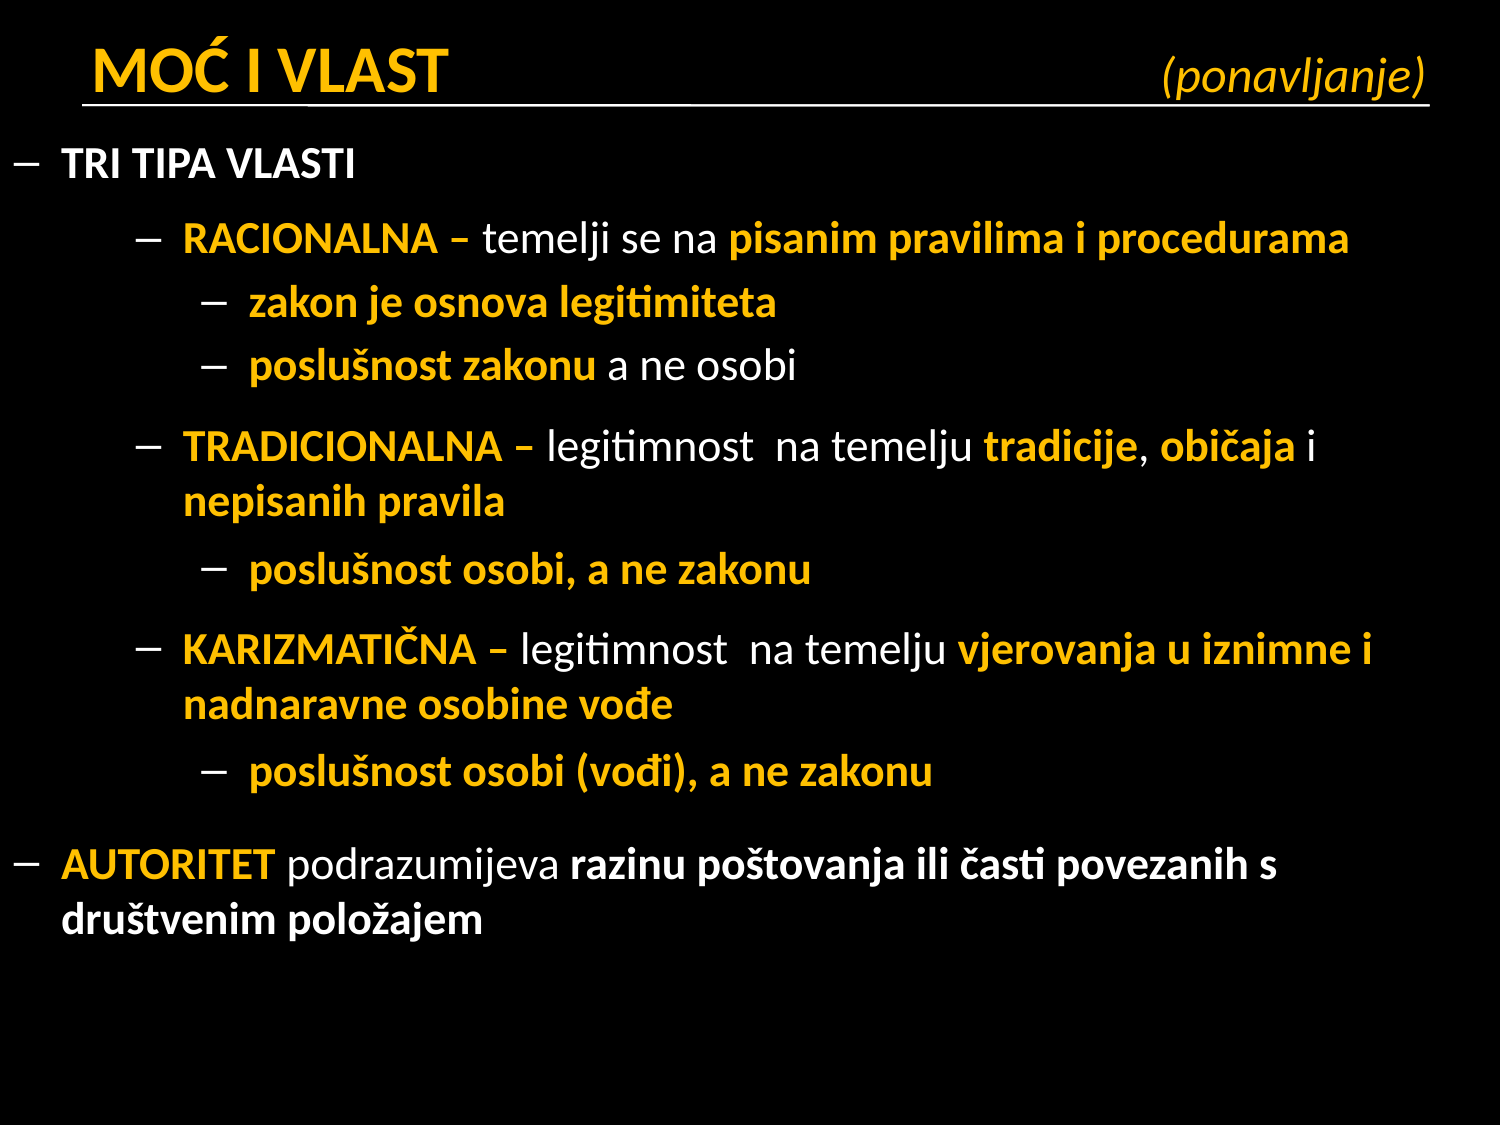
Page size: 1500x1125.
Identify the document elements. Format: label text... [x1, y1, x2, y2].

text_box MOĆ I VLAST (ponavljanje) [76, 11, 1447, 119]
text_box TRI TIPA VLASTI RACIONALNA – temelji se na pisanim pravilima i procedurama zakon je osnova legitimiteta poslušnost zakonu a ne osobi TRADICIONALNA – legitimnost na temelju tradicije, običaja i nepisanih pravila poslušnost osobi, a ne zakonu KARIZMATIČNA – legitimnost na temelju vjerovanja u iznimne i nadnaravne osobine vođe poslušnost osobi (vođi), a ne zakonu AUTORITET podrazumijeva razinu poštovanja ili časti povezanih s društvenim položajem [0, 125, 1500, 1063]
